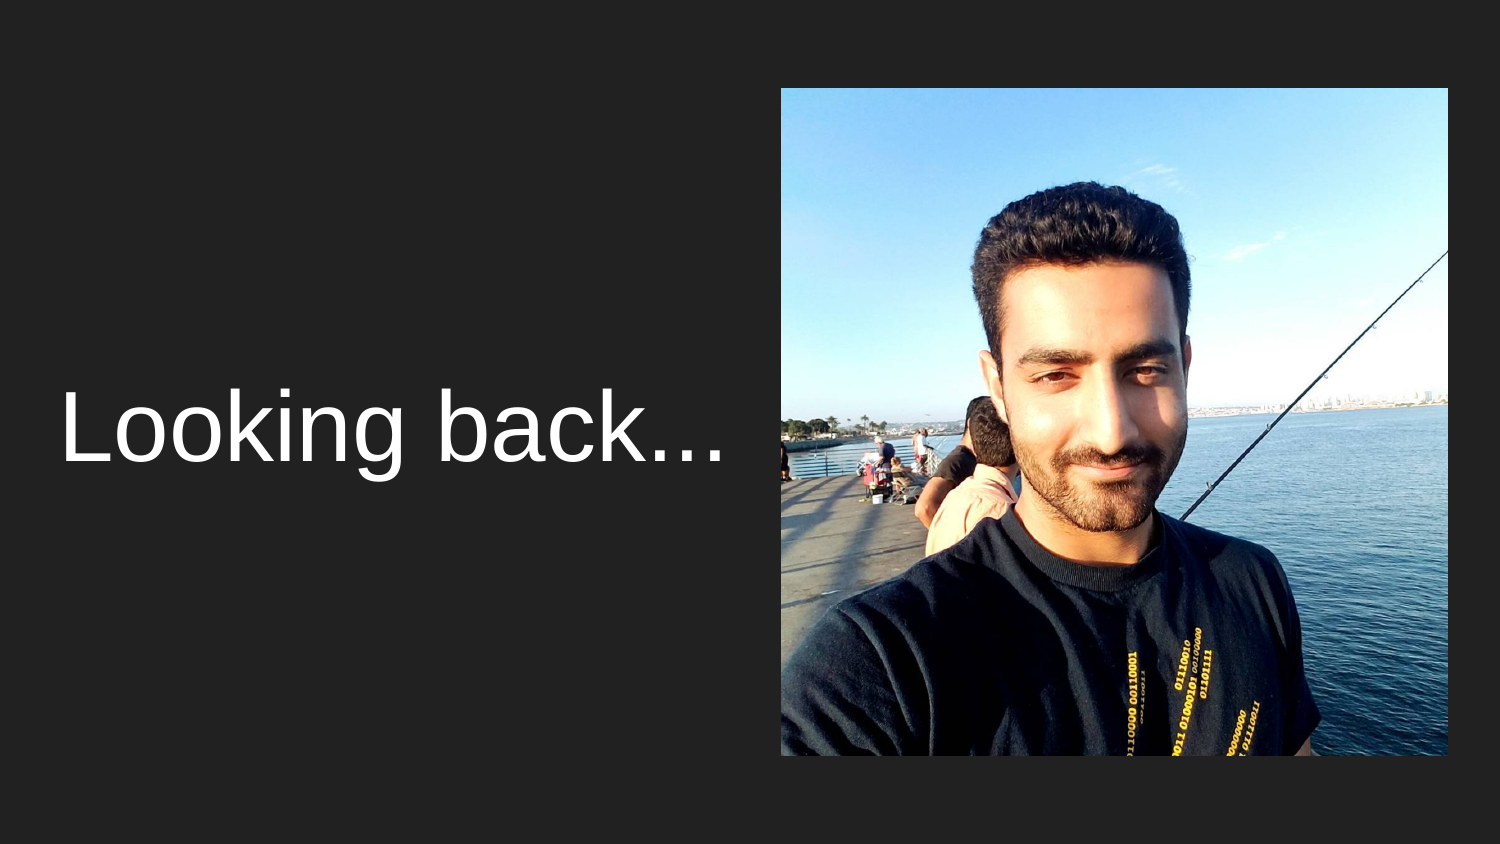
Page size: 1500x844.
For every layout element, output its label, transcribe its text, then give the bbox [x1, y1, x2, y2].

picture [781, 88, 1448, 756]
text_box Looking back... [31, 175, 757, 668]
